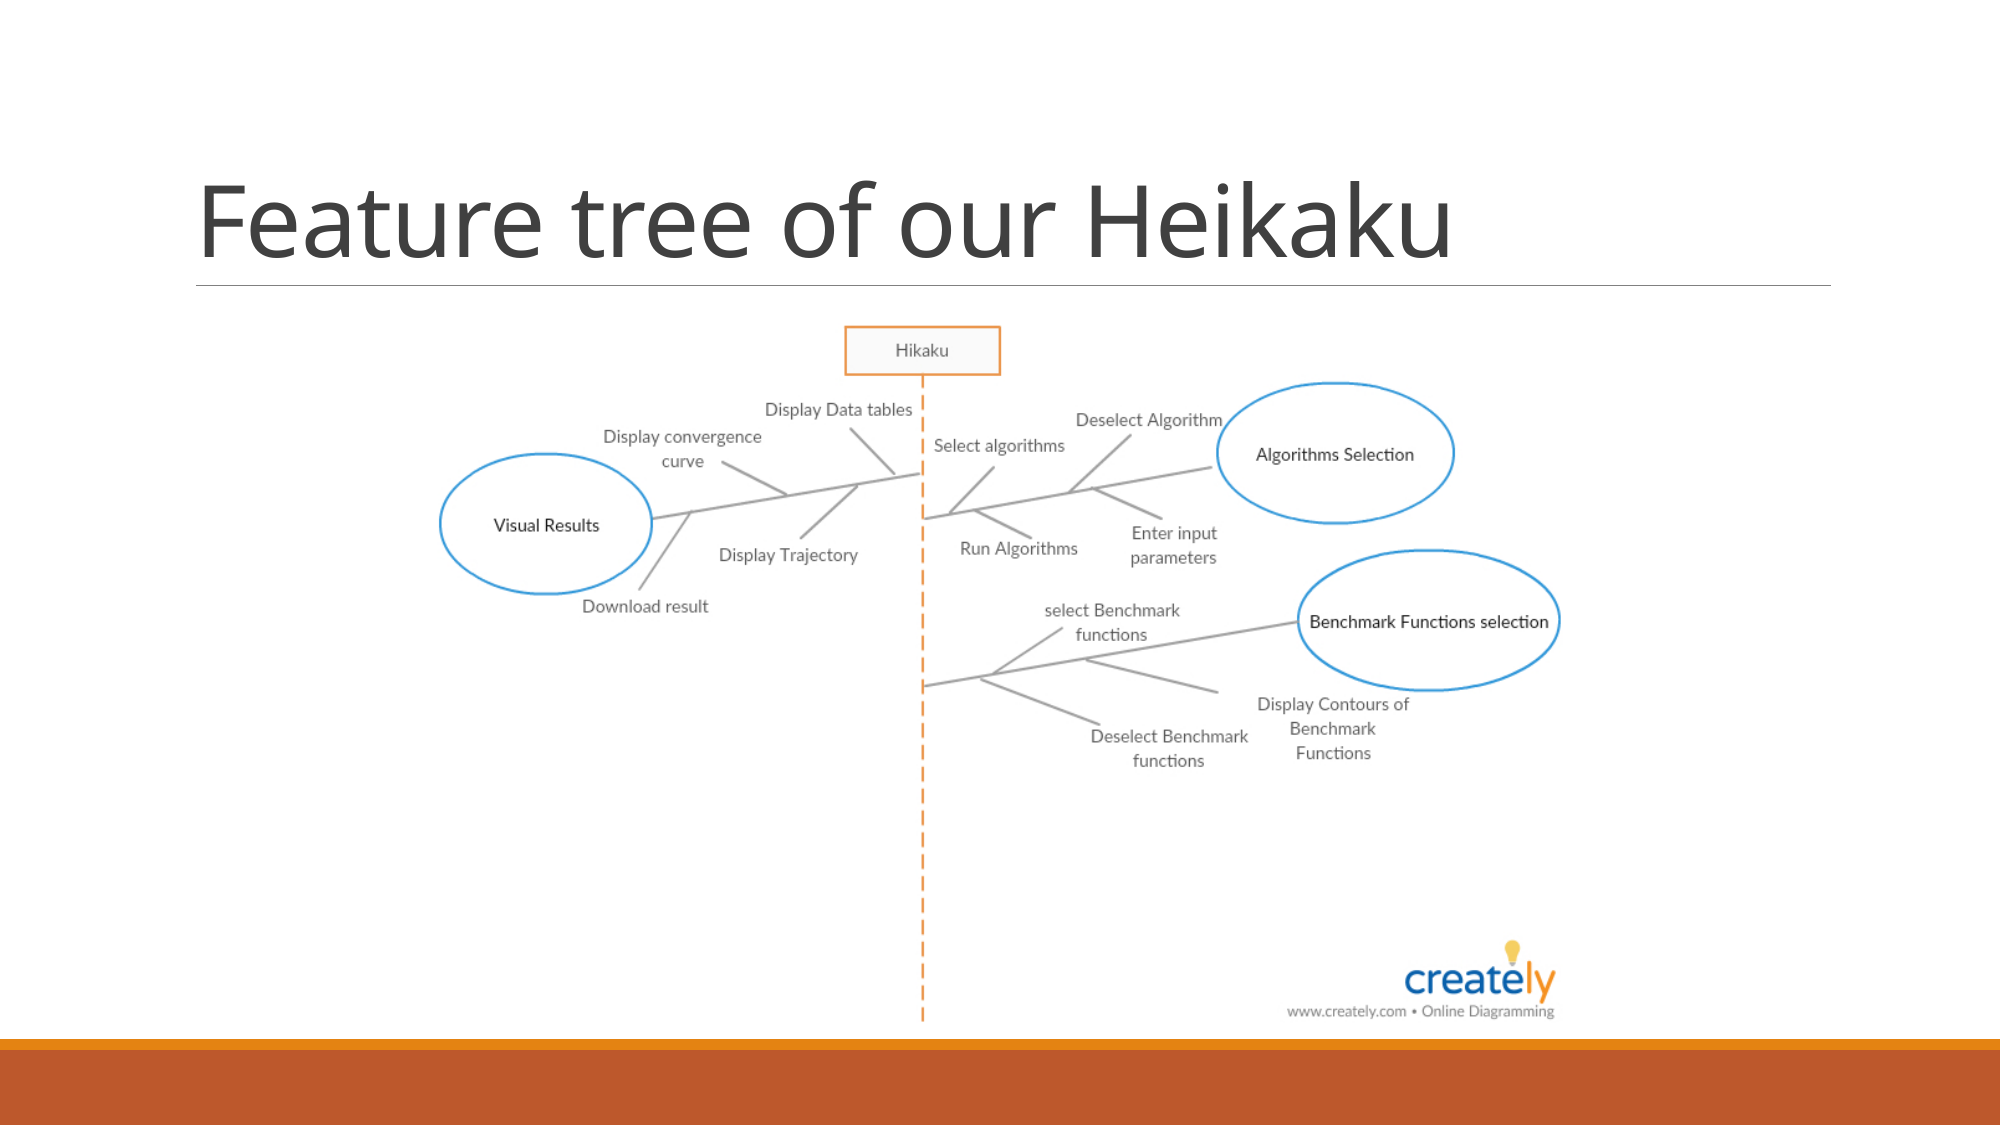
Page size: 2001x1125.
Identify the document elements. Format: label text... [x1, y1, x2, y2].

title Feature tree of our Heikaku [180, 47, 1830, 285]
picture [428, 313, 1572, 1033]
